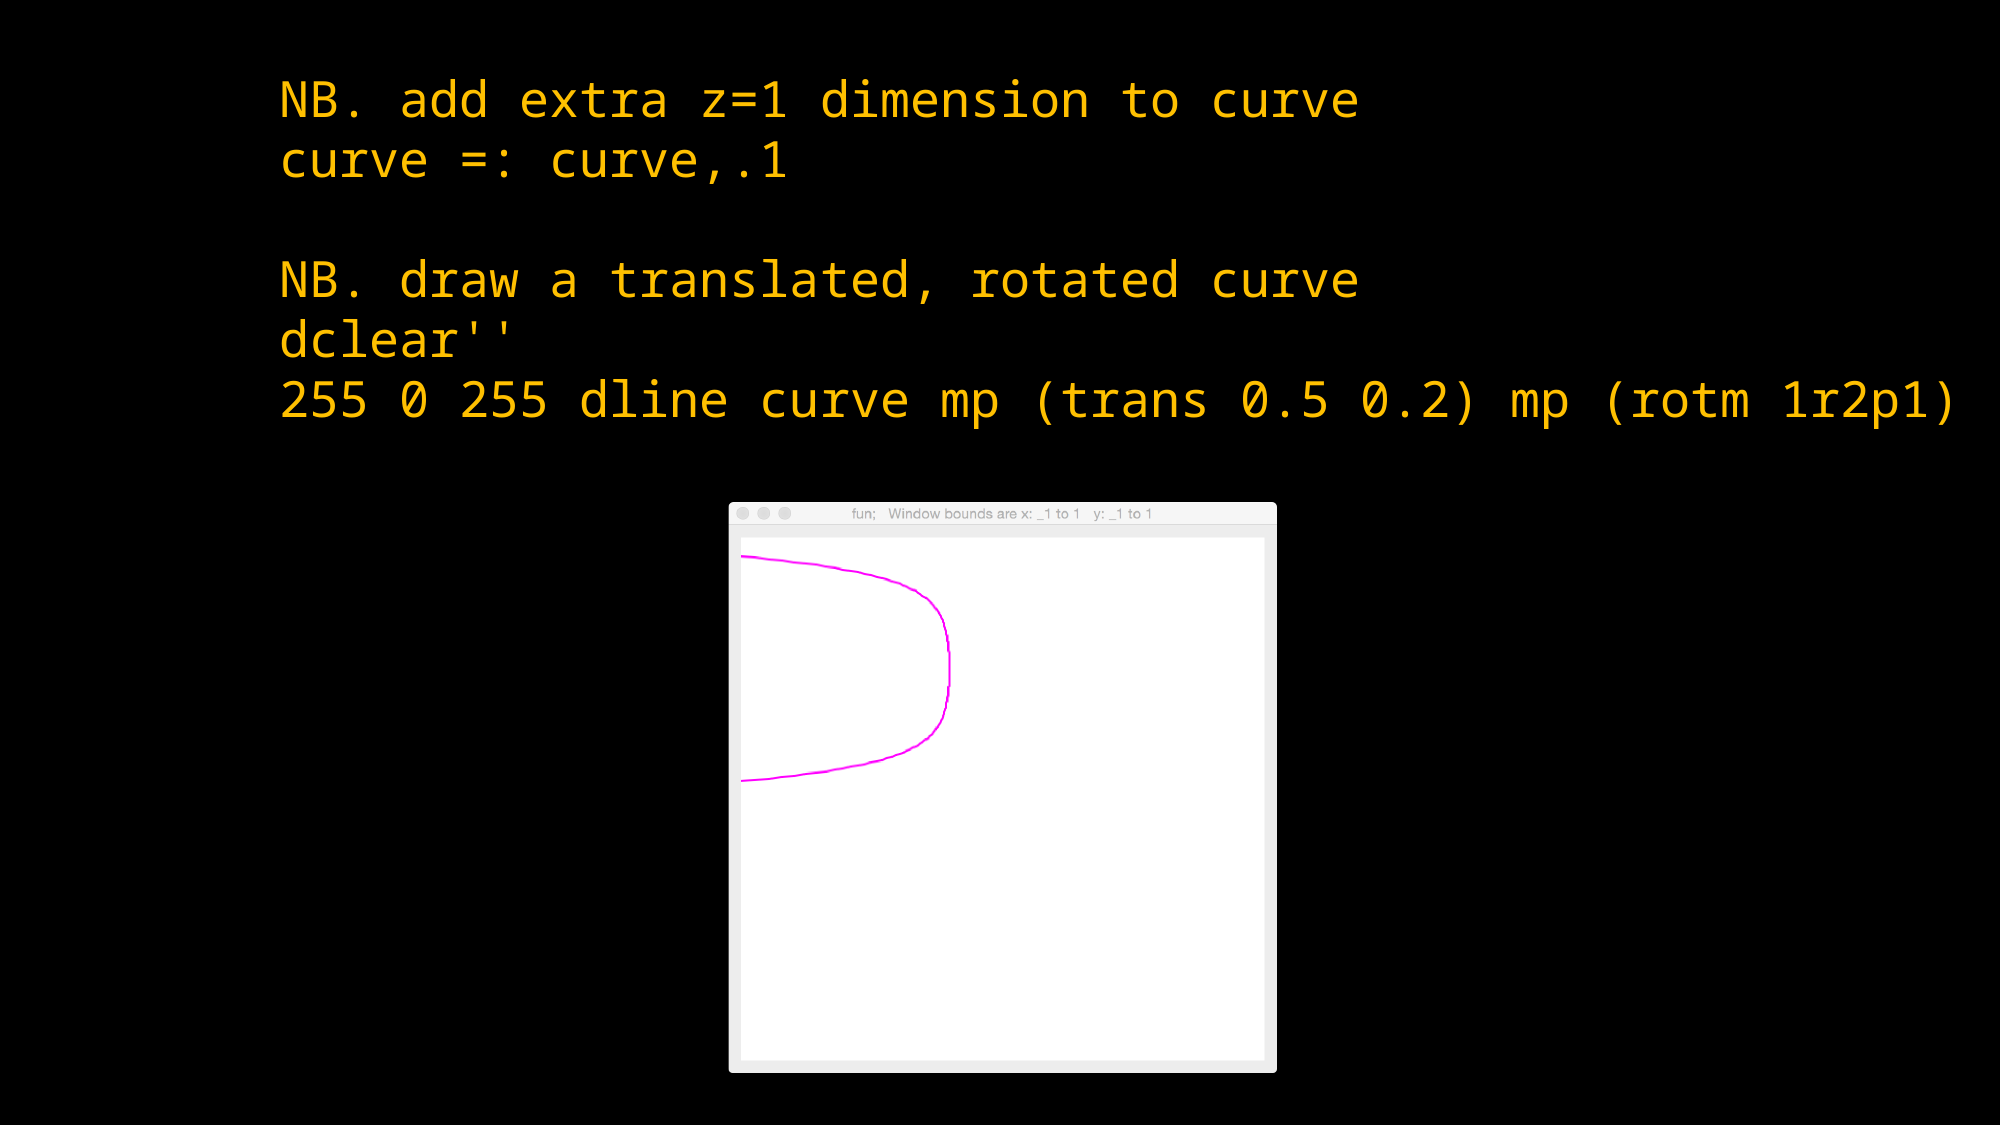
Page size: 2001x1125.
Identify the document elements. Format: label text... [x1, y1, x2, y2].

text_box NB. add extra z=1 dimension to curve curve =: curve,.1 NB. draw a translated, rotated curve dclear'' 255 0 255 dline curve mp (trans 0.5 0.2) mp (rotm 1r2p1) [114, 60, 2000, 436]
picture [684, 466, 1321, 1125]
